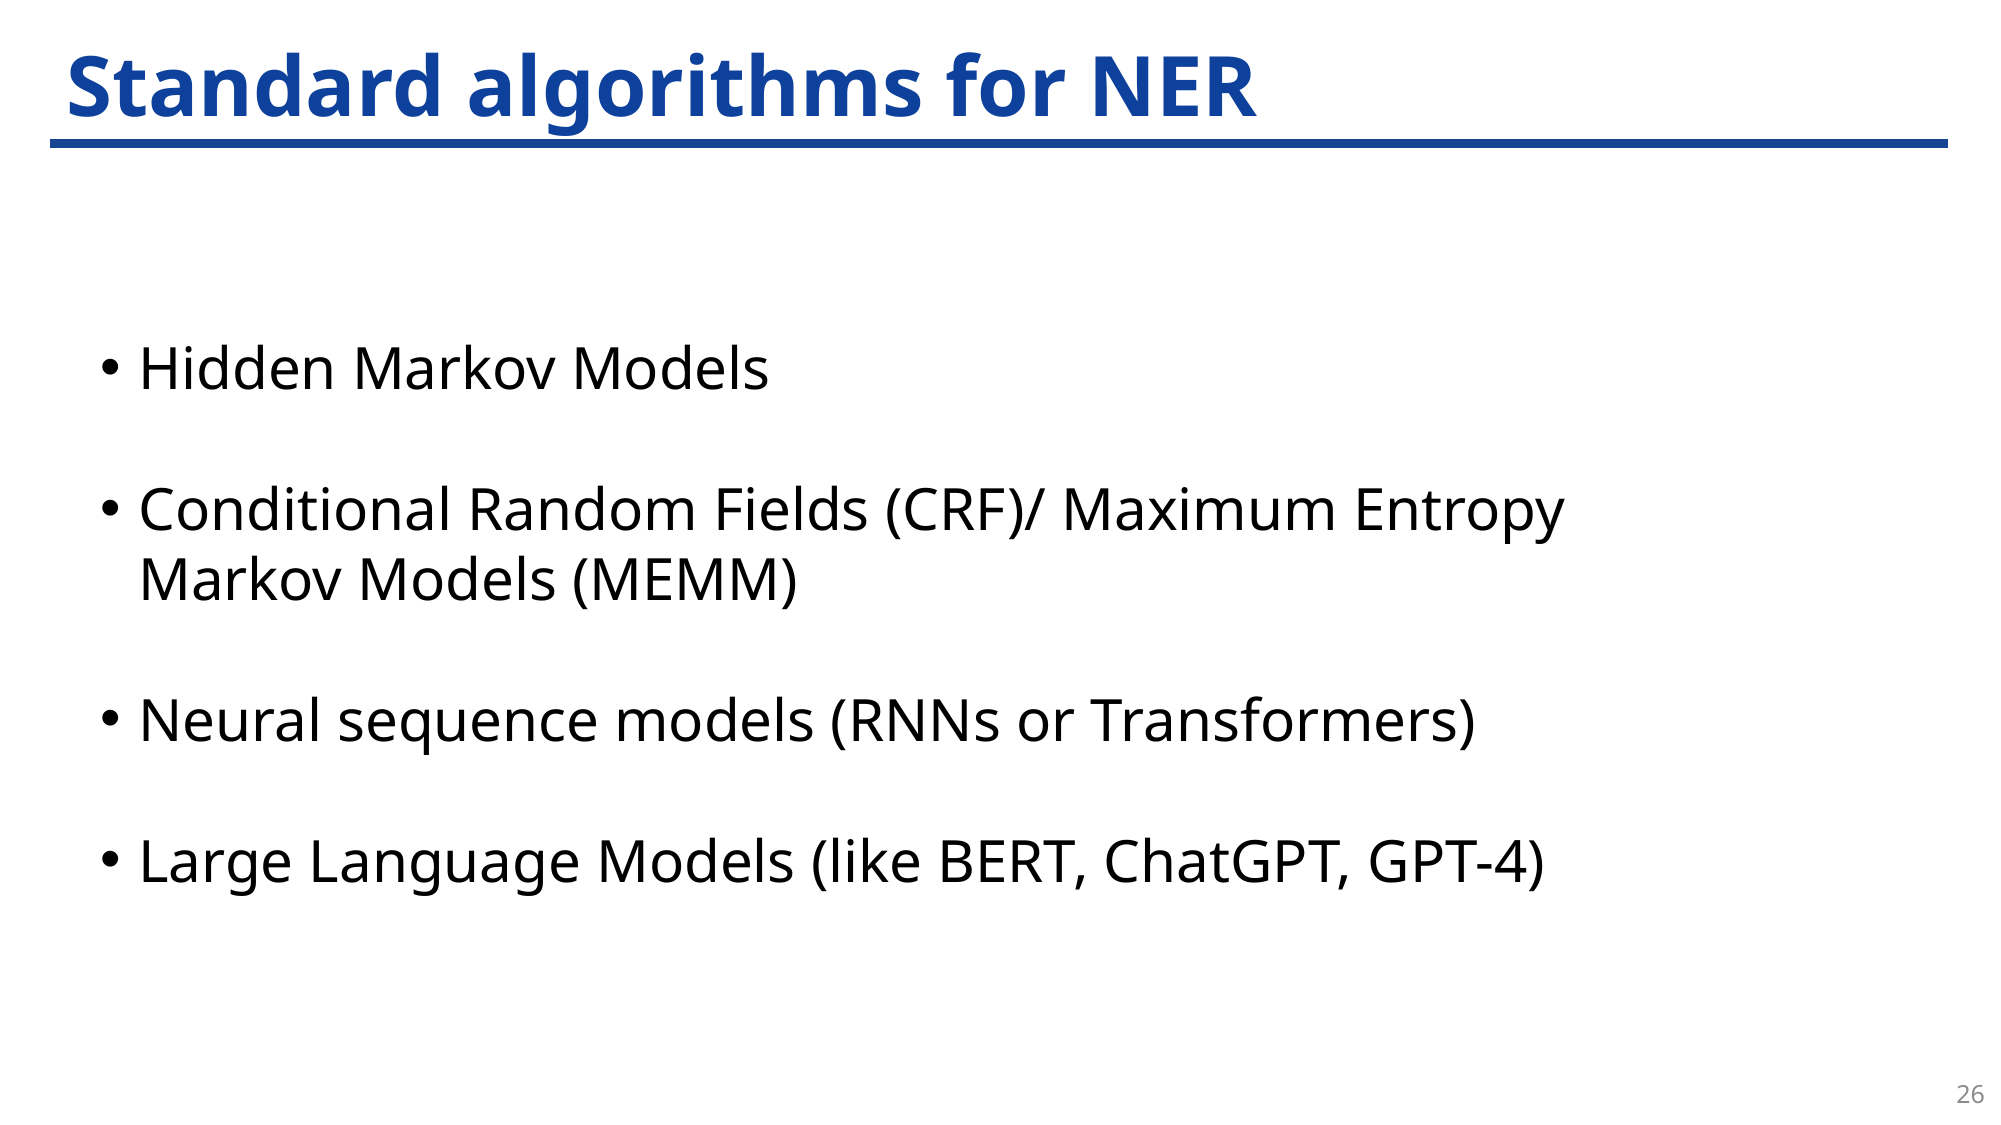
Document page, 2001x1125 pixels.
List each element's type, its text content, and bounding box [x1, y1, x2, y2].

list Hidden Markov Models Conditional Random Fields (CRF)/ Maximum Entropy Markov Models (MEMM) Neural sequence models (RNNs or Transformers) Large Language Models (like BERT, ChatGPT, GPT-4) [85, 323, 1738, 945]
slide_number 26 [1899, 1065, 2000, 1125]
title Standard algorithms for NER [51, 39, 1947, 140]
